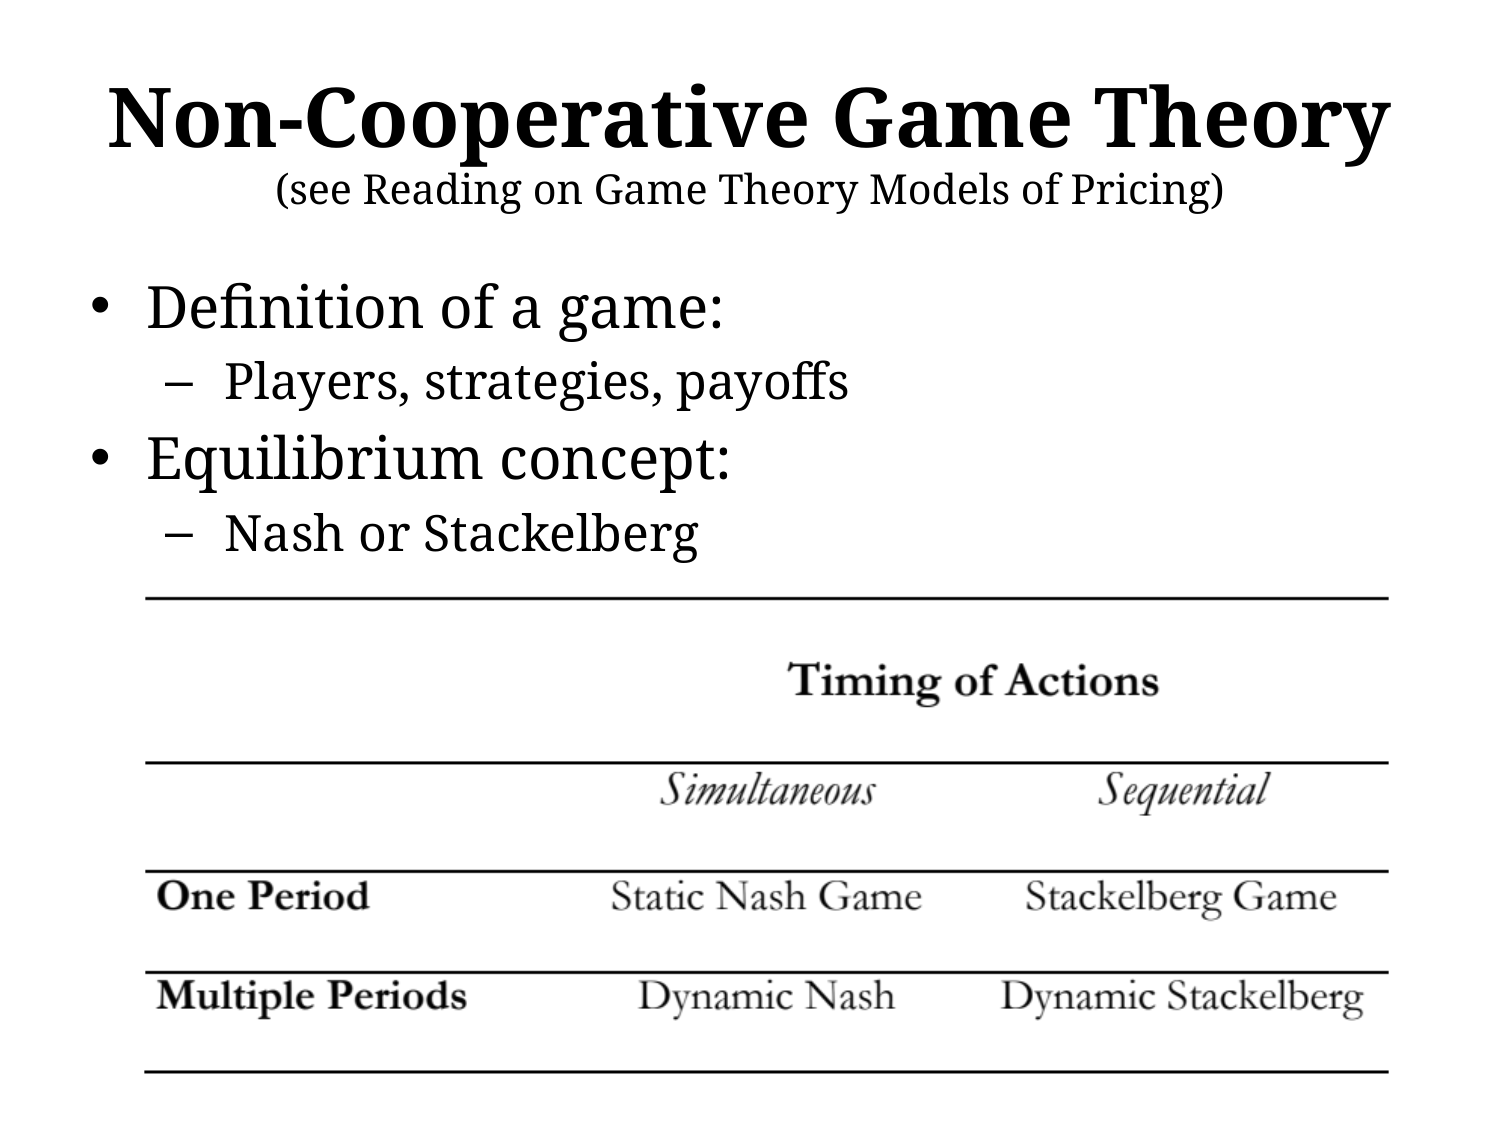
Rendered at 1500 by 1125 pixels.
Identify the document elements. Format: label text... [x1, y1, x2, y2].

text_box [144, 543, 1389, 1125]
list Definition of a game: Players, strategies, payoffs Equilibrium concept: Nash or Stackelberg [75, 262, 1425, 1005]
title Non-Cooperative Game Theory (see Reading on Game Theory Models of Pricing) [75, 45, 1425, 233]
